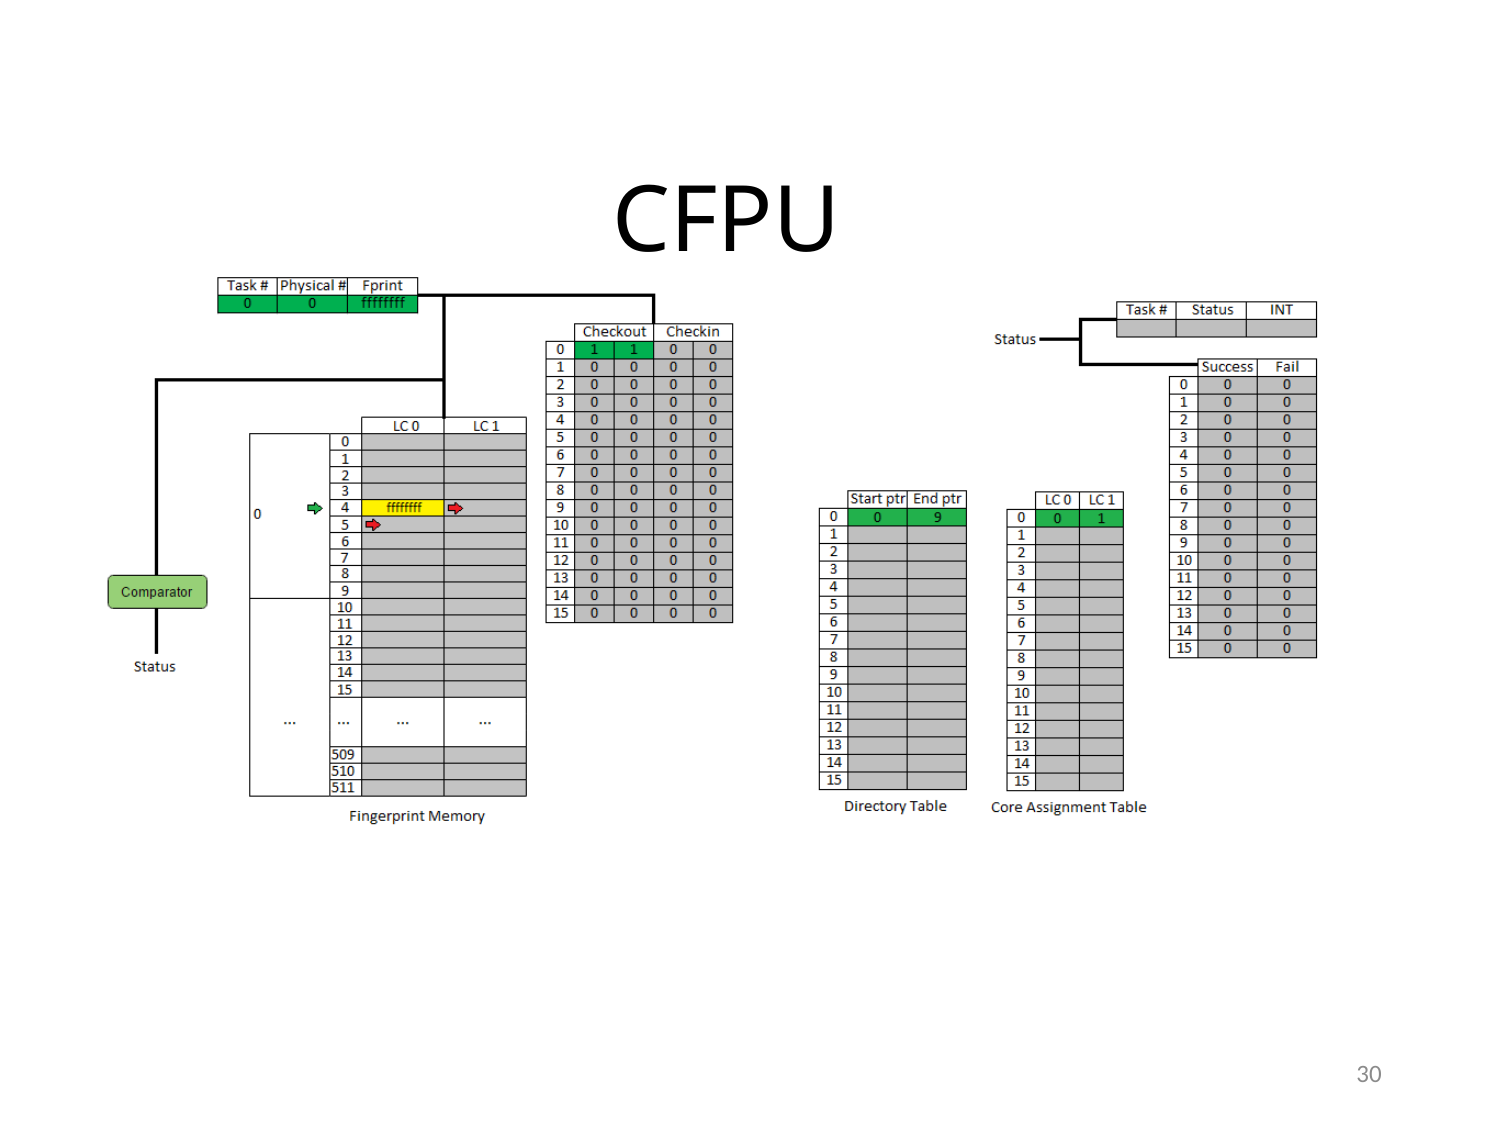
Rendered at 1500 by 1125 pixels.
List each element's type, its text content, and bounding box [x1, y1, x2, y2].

picture [89, 253, 1327, 833]
slide_number 30 [1059, 1042, 1397, 1103]
title CFPU [79, 140, 1374, 304]
